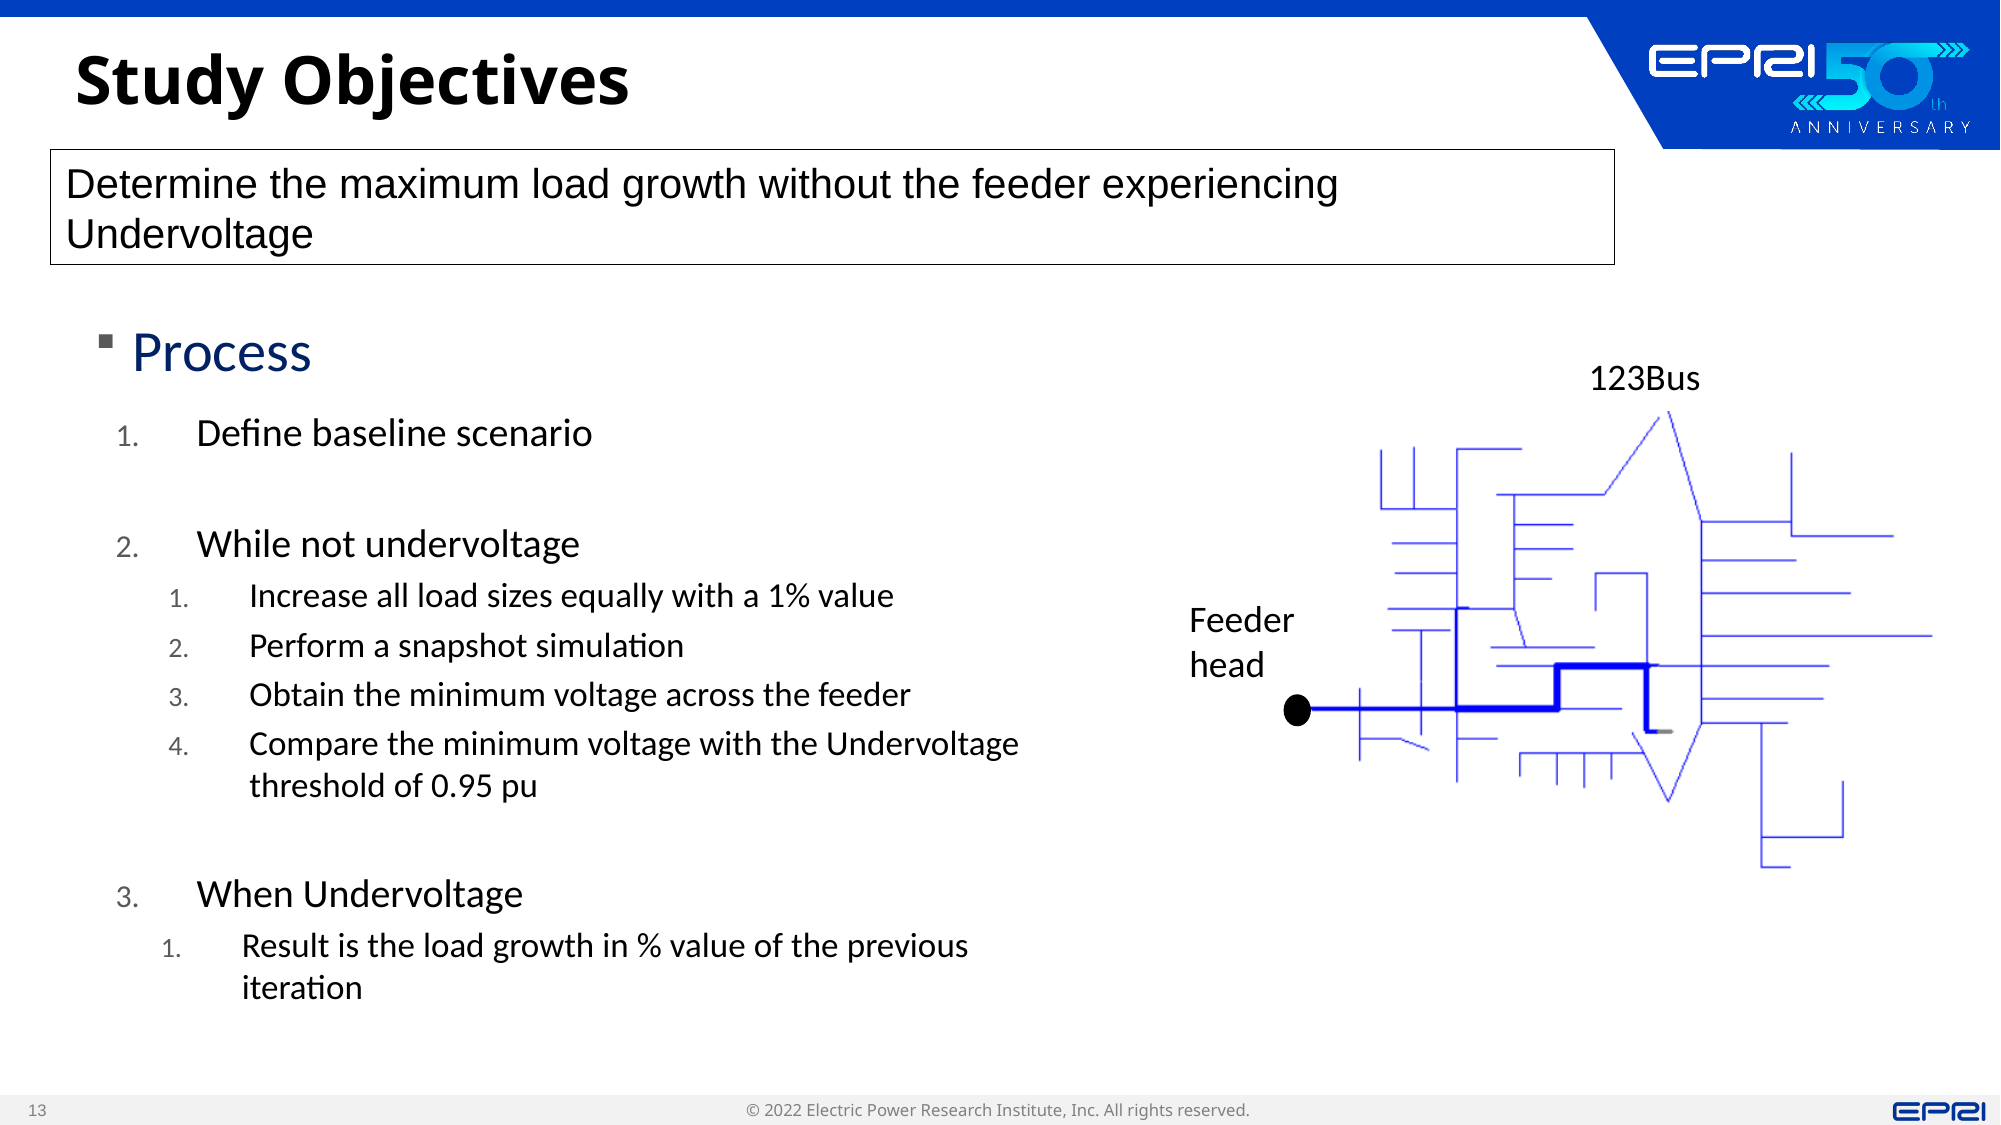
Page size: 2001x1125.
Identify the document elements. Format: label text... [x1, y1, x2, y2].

text_box Determine the maximum load growth without the feeder experiencing Undervoltage [50, 149, 1615, 265]
text_box 123Bus [1573, 345, 1716, 406]
picture [1892, 1102, 1986, 1121]
text_box Process [79, 305, 1000, 411]
text_box Define baseline scenario While not undervoltage Increase all load sizes equally with a 1% value Perform a snapshot simulation Obtain the minimum voltage across the feeder Compare the minimum voltage with the Undervoltage threshold of 0.95 pu When Undervoltage Result is the load growth in % value of the previous iteration [100, 398, 1084, 1022]
text_box Feeder head [1174, 587, 1287, 692]
picture [1634, 0, 2000, 150]
title Study Objectives [59, 29, 1636, 151]
picture [1287, 411, 1941, 894]
